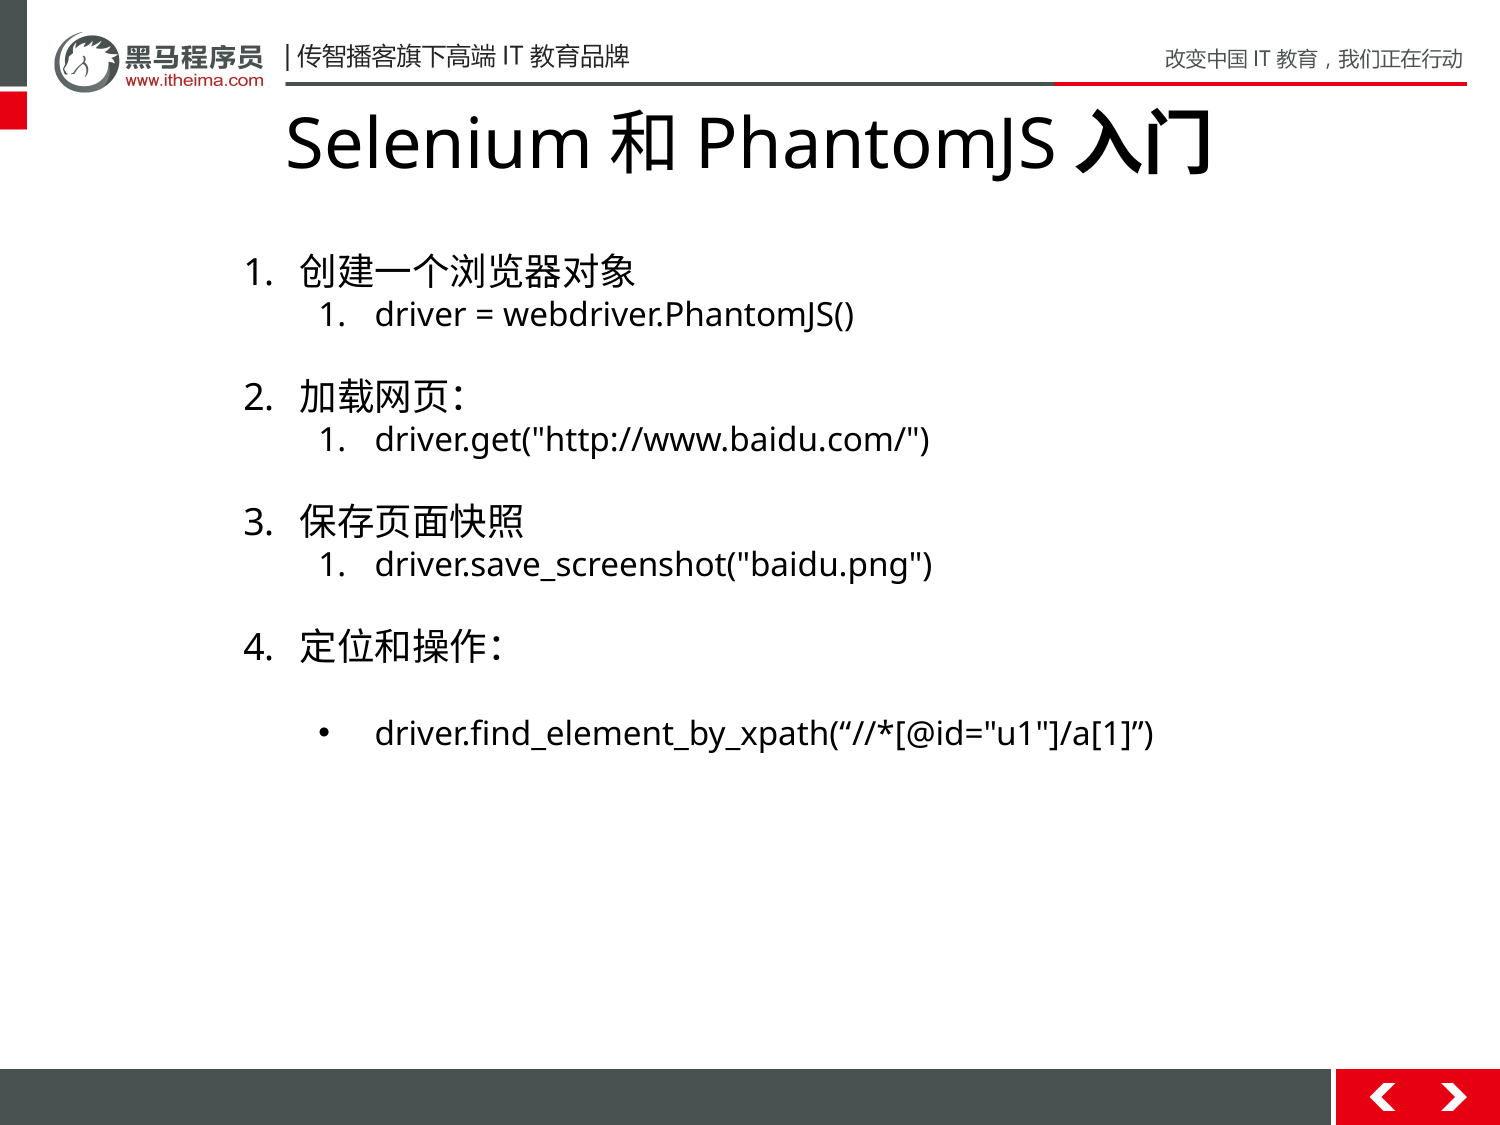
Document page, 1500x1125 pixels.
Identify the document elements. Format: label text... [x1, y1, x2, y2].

title Selenium和PhantomJS入门 [75, 90, 1425, 191]
text_box 创建一个浏览器对象 driver = webdriver.PhantomJS() 加载网页： driver.get("http://www.baidu.com/") 保存页面快照 driver.save_screenshot("baidu.png") 定位和操作： driver.find_element_by_xpath(“//*[@id="u1"]/a[1]”) [228, 240, 1389, 760]
picture [0, 0, 1500, 1125]
